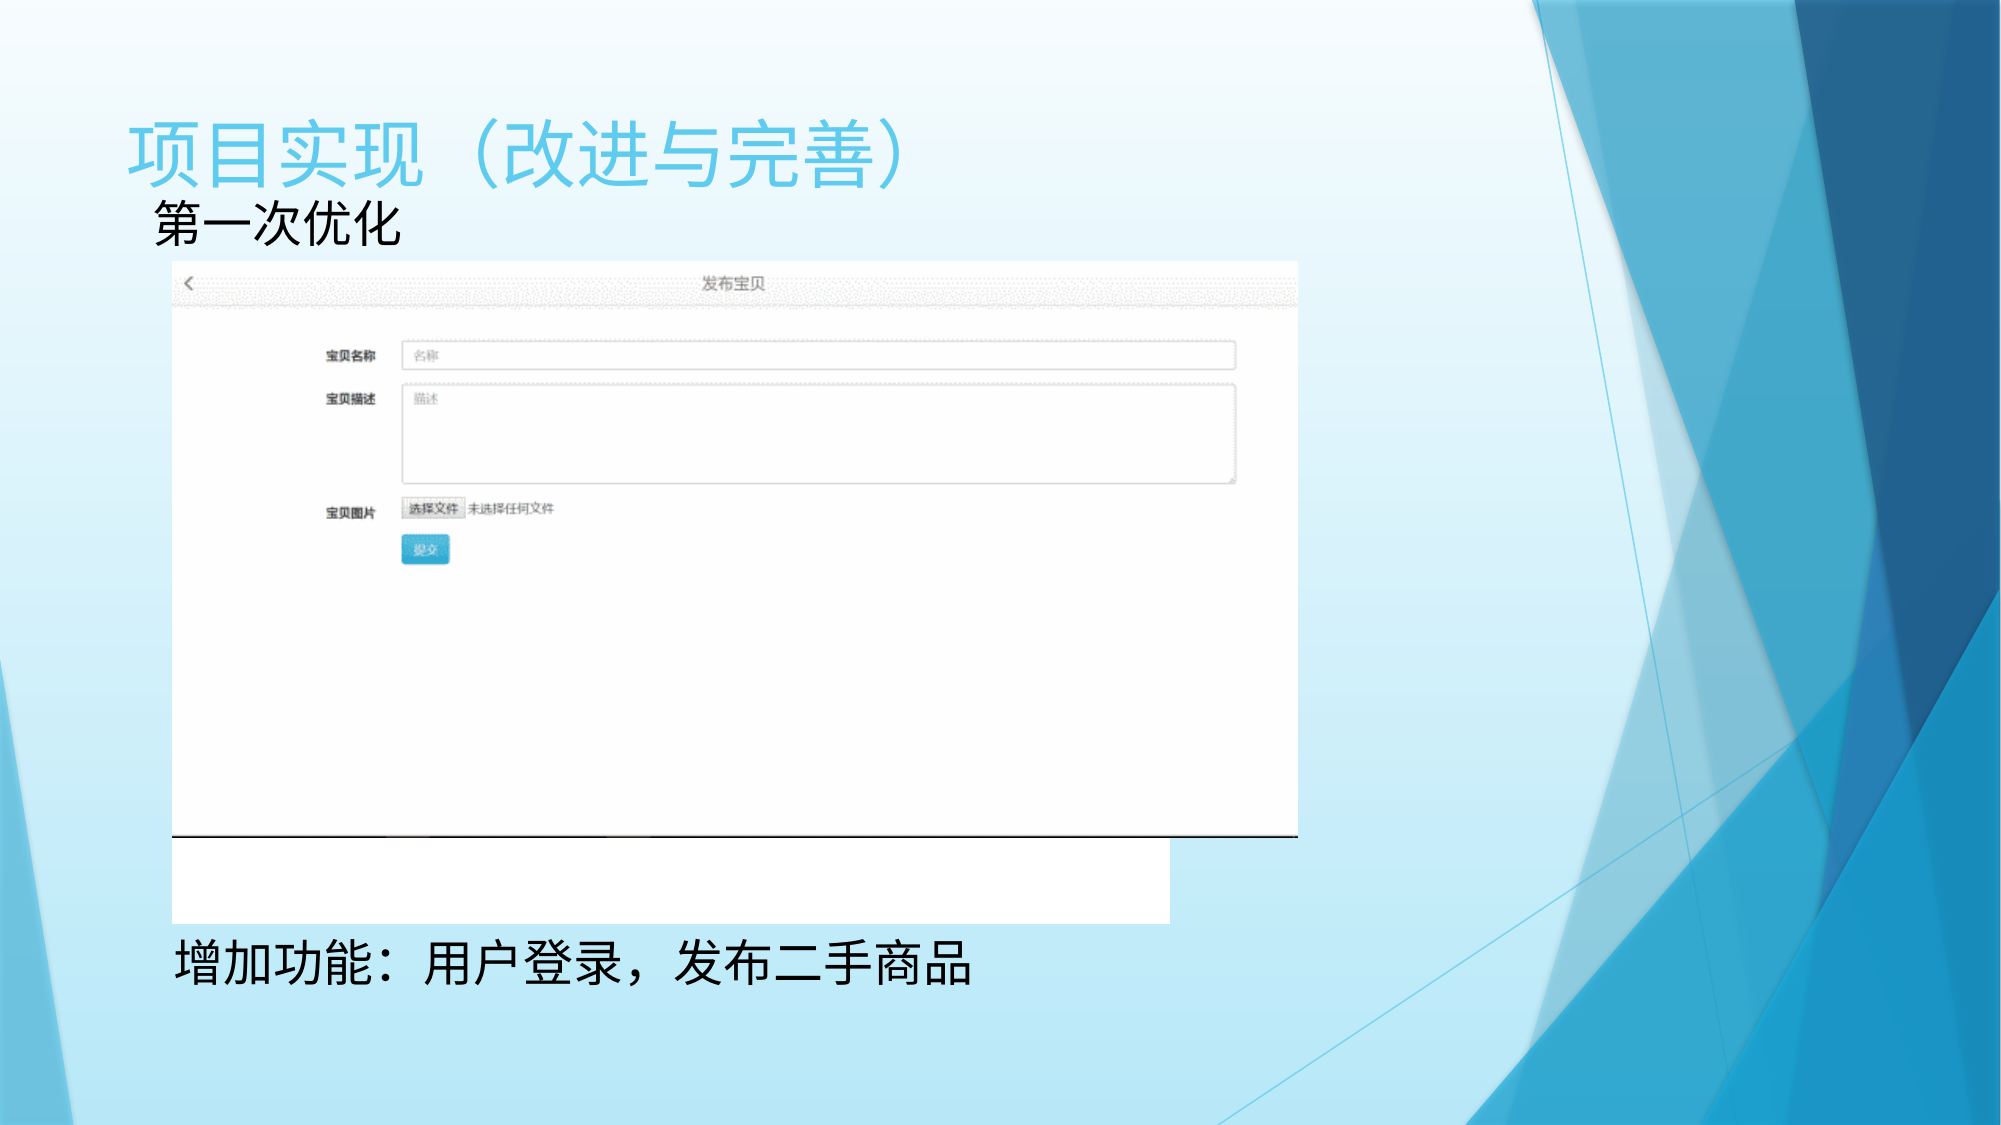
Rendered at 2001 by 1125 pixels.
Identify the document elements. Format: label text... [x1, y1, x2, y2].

title 项目实现（改进与完善） [111, 99, 1522, 224]
picture [171, 260, 1298, 925]
text_box 第一次优化 [138, 185, 418, 261]
text_box 增加功能：用户登录，发布二手商品 [158, 923, 989, 999]
